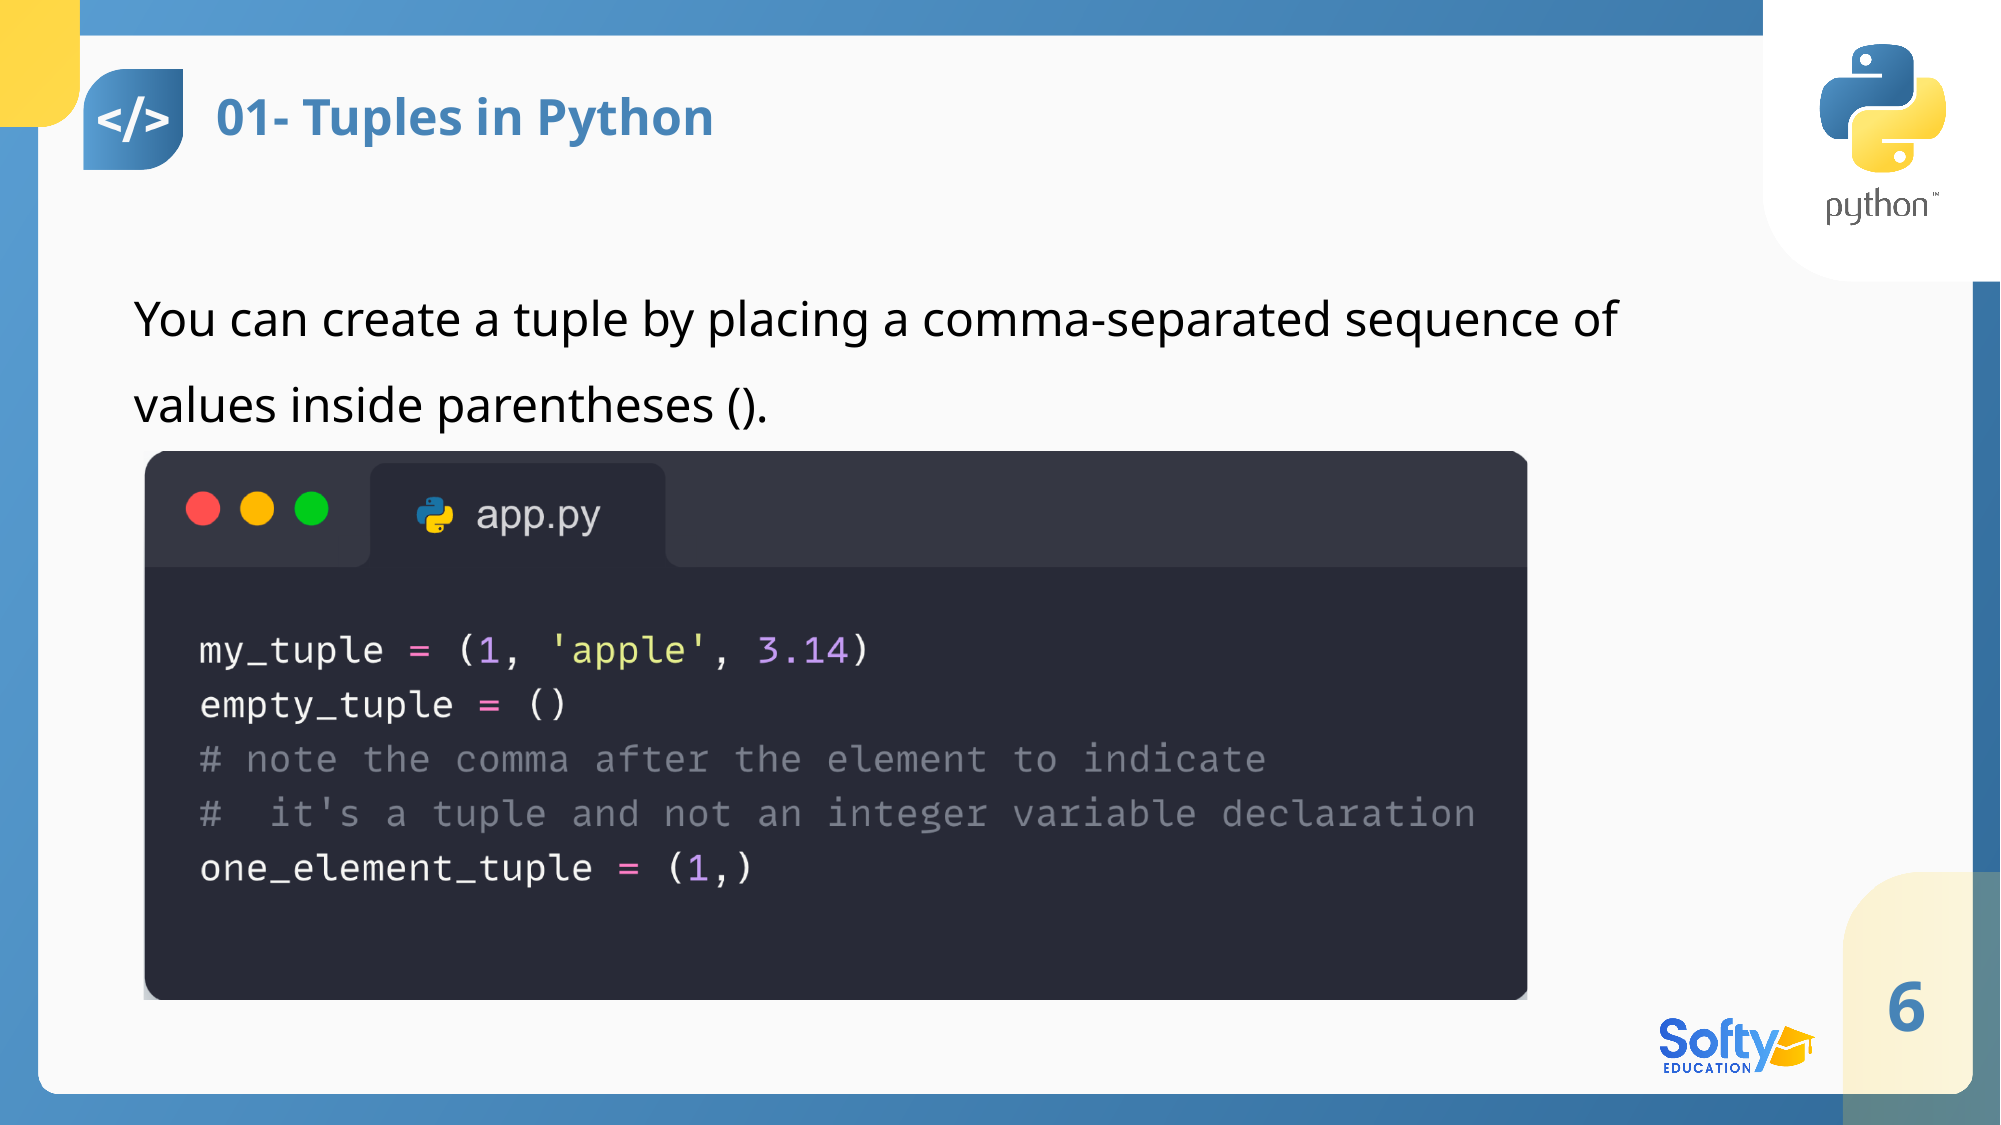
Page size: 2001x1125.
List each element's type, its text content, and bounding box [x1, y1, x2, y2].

picture [0, 0, 2000, 1125]
text_box 01- Tuples in Python [201, 78, 993, 170]
text_box 6 [1846, 947, 1967, 1072]
text_box You can create a tuple by placing a comma-separated sequence of values inside parentheses (). [118, 244, 1721, 448]
